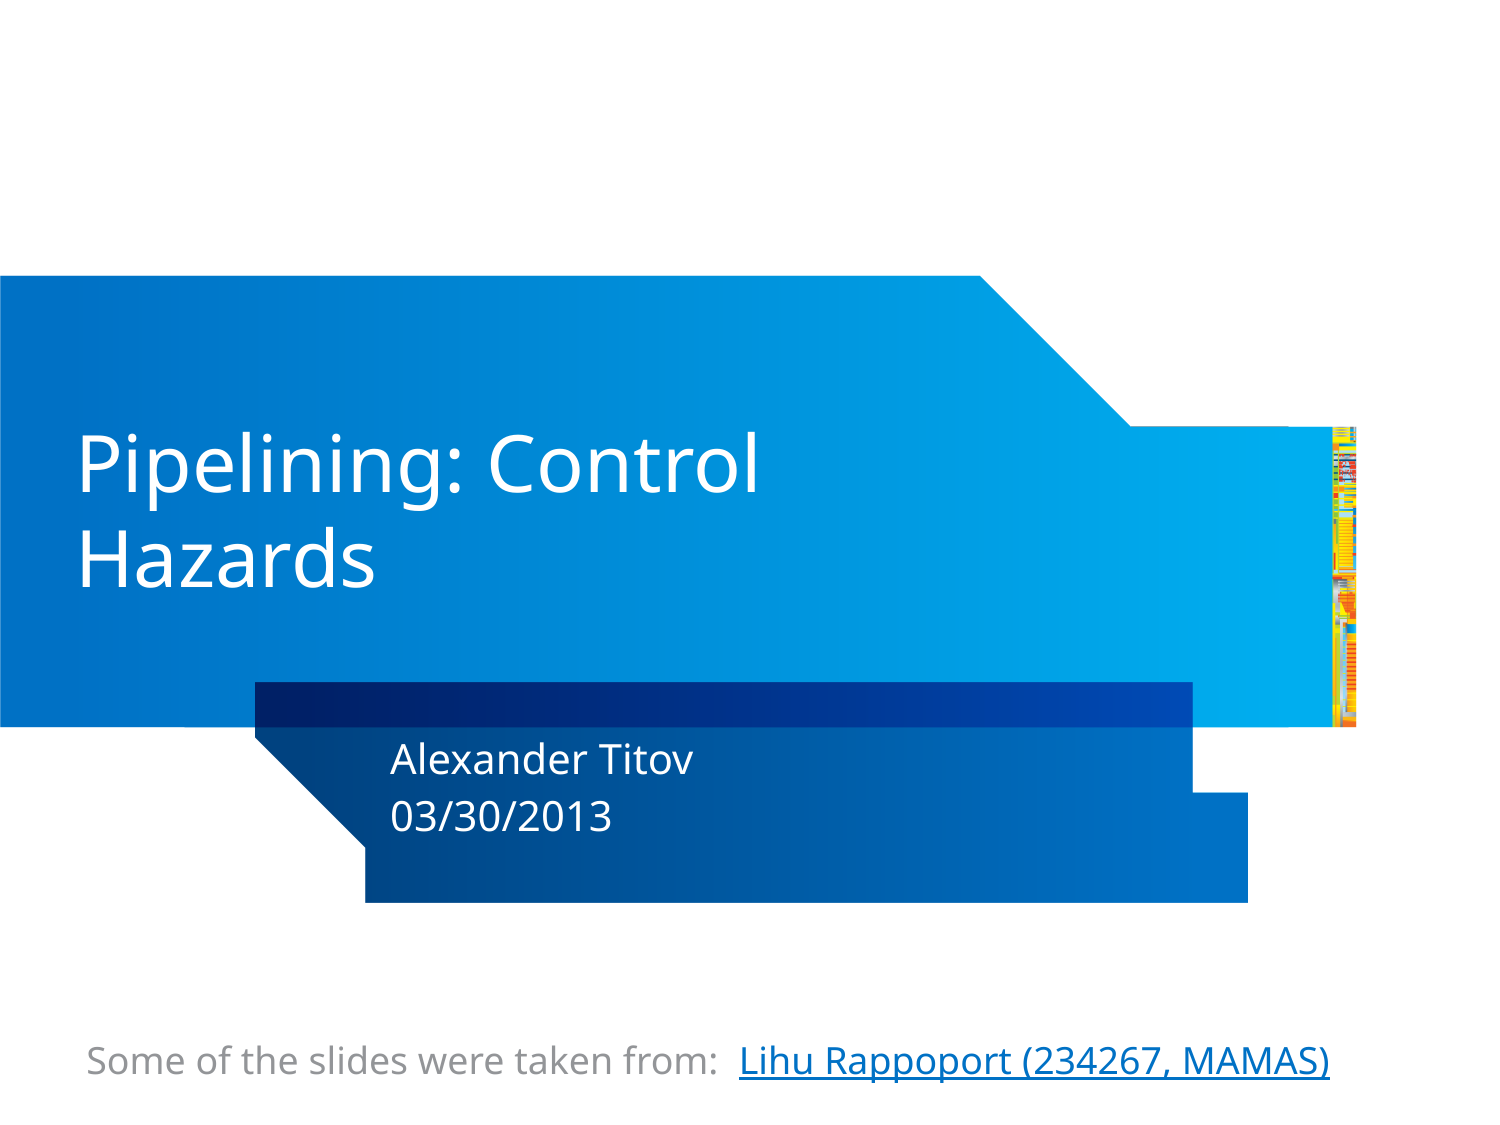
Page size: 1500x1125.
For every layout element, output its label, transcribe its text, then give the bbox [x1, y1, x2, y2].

picture [748, 432, 754, 460]
text_box Some of the slides were taken from: Lihu Rappoport (234267, MAMAS) [71, 1029, 1363, 1096]
picture [635, 440, 659, 460]
picture [0, 275, 1357, 903]
title Pipelining: Control Hazards [74, 460, 1045, 557]
picture [669, 449, 693, 460]
picture [700, 449, 733, 460]
subtitle Alexander Titov 03/30/2013 [389, 742, 1124, 841]
